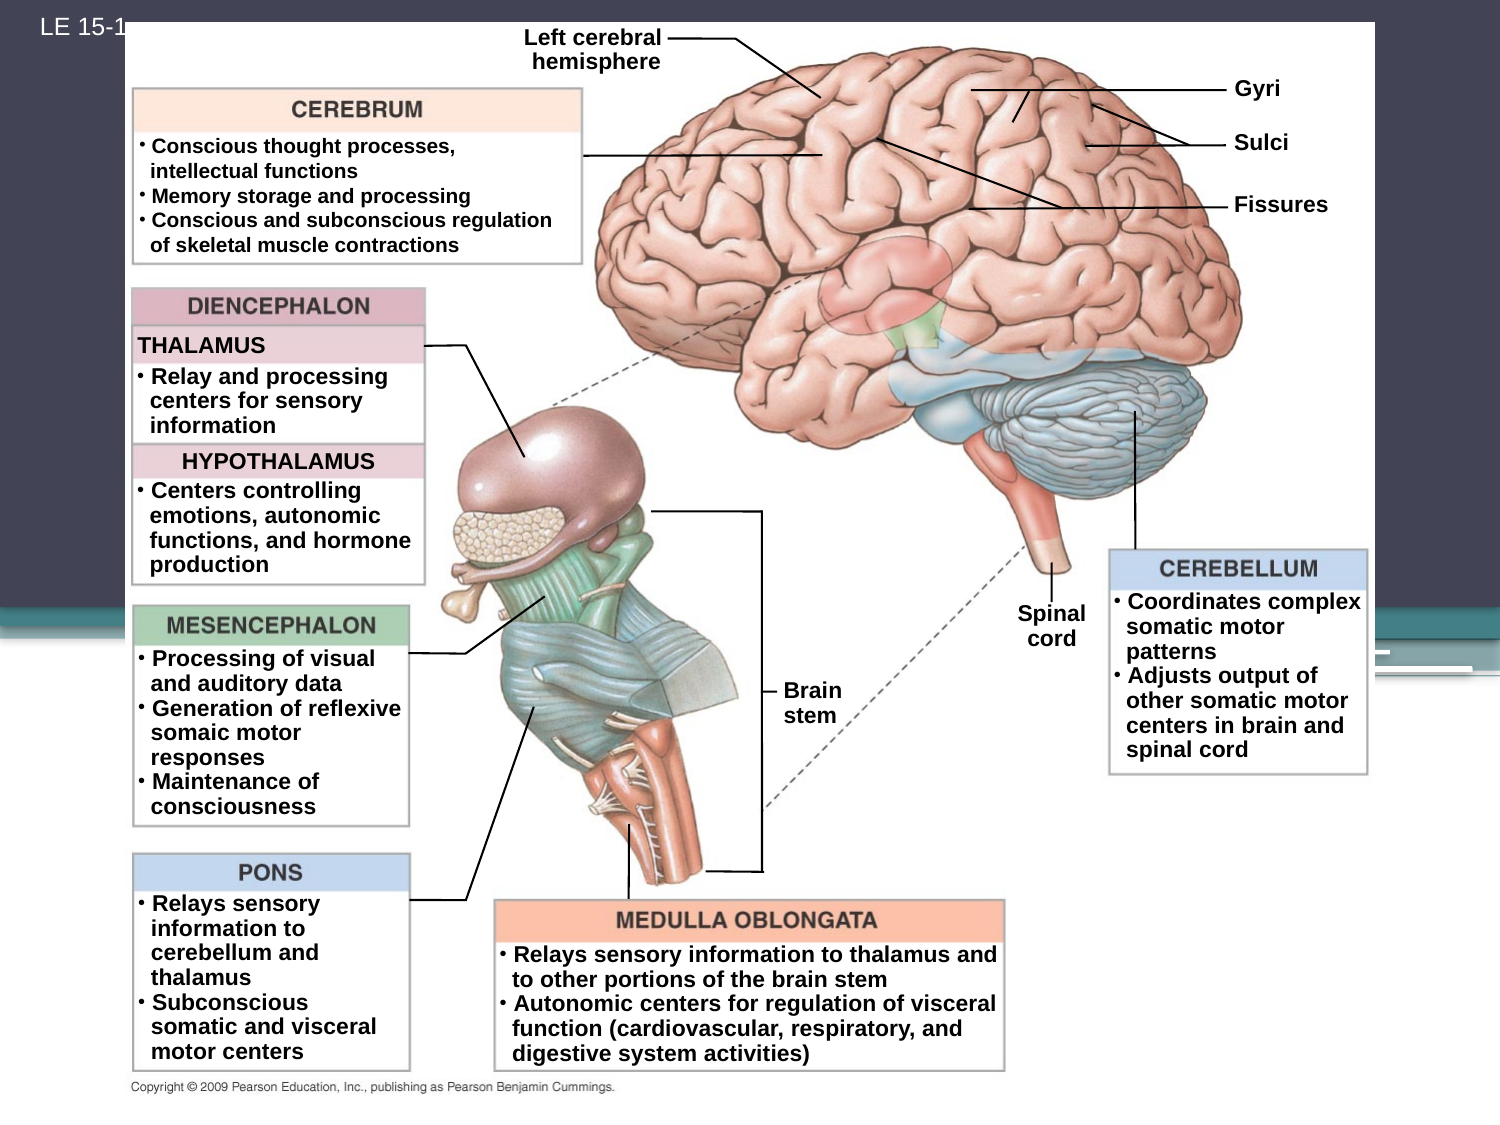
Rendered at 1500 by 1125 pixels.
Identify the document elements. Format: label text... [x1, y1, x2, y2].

title LE 15-1 [24, 0, 350, 50]
picture [124, 22, 1375, 1103]
